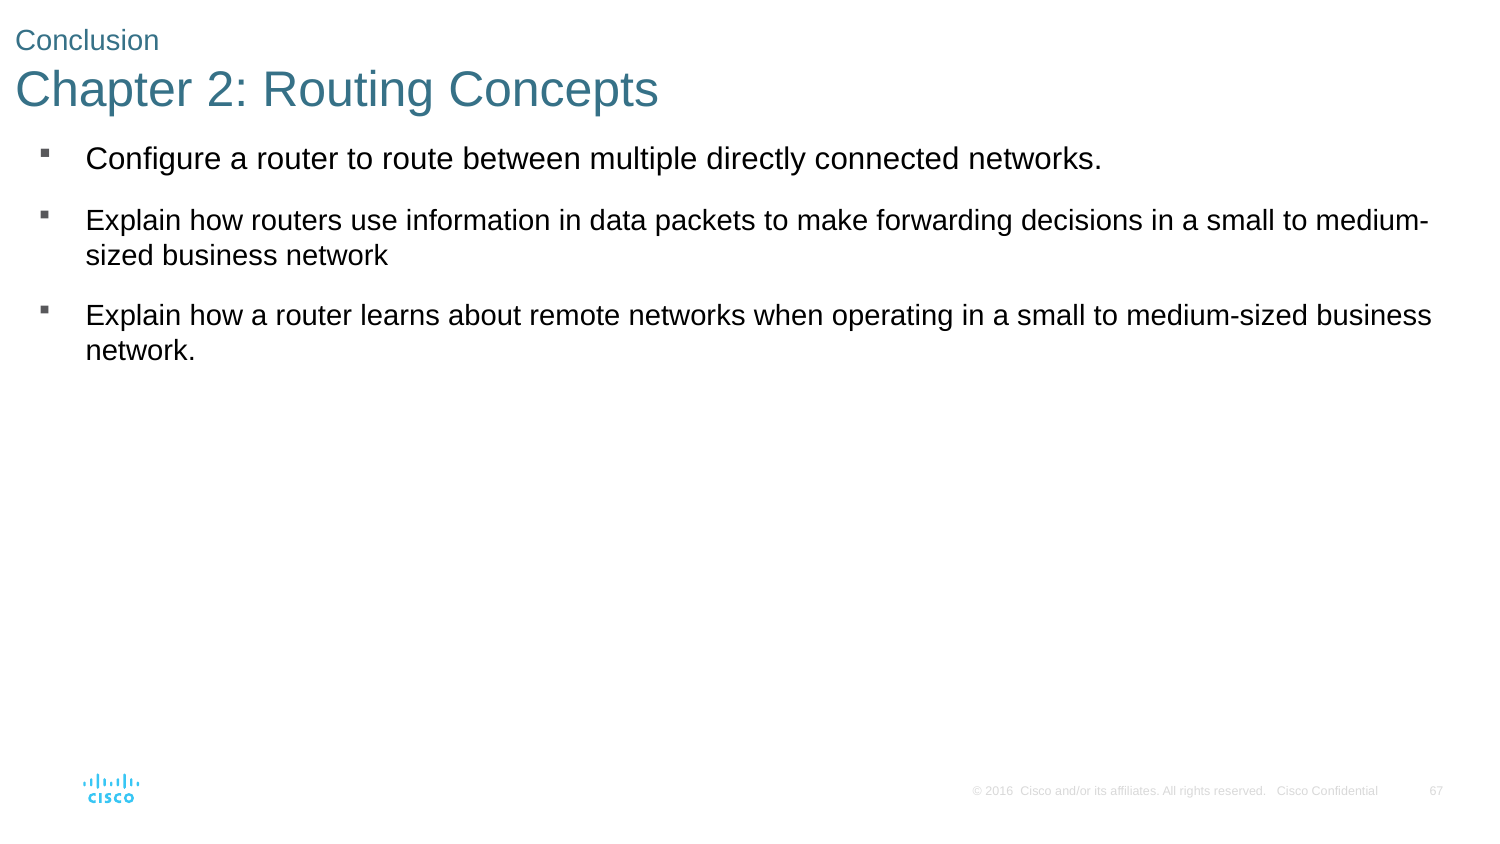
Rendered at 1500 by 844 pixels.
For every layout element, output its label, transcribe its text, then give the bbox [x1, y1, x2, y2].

title Conclusion Chapter 2: Routing Concepts [0, 6, 1500, 131]
list Configure a router to route between multiple directly connected networks. Explain how routers use information in data packets to make forwarding decisions in a small to medium-sized business network Explain how a router learns about remote networks when operating in a small to medium-sized business network. [23, 131, 1476, 813]
